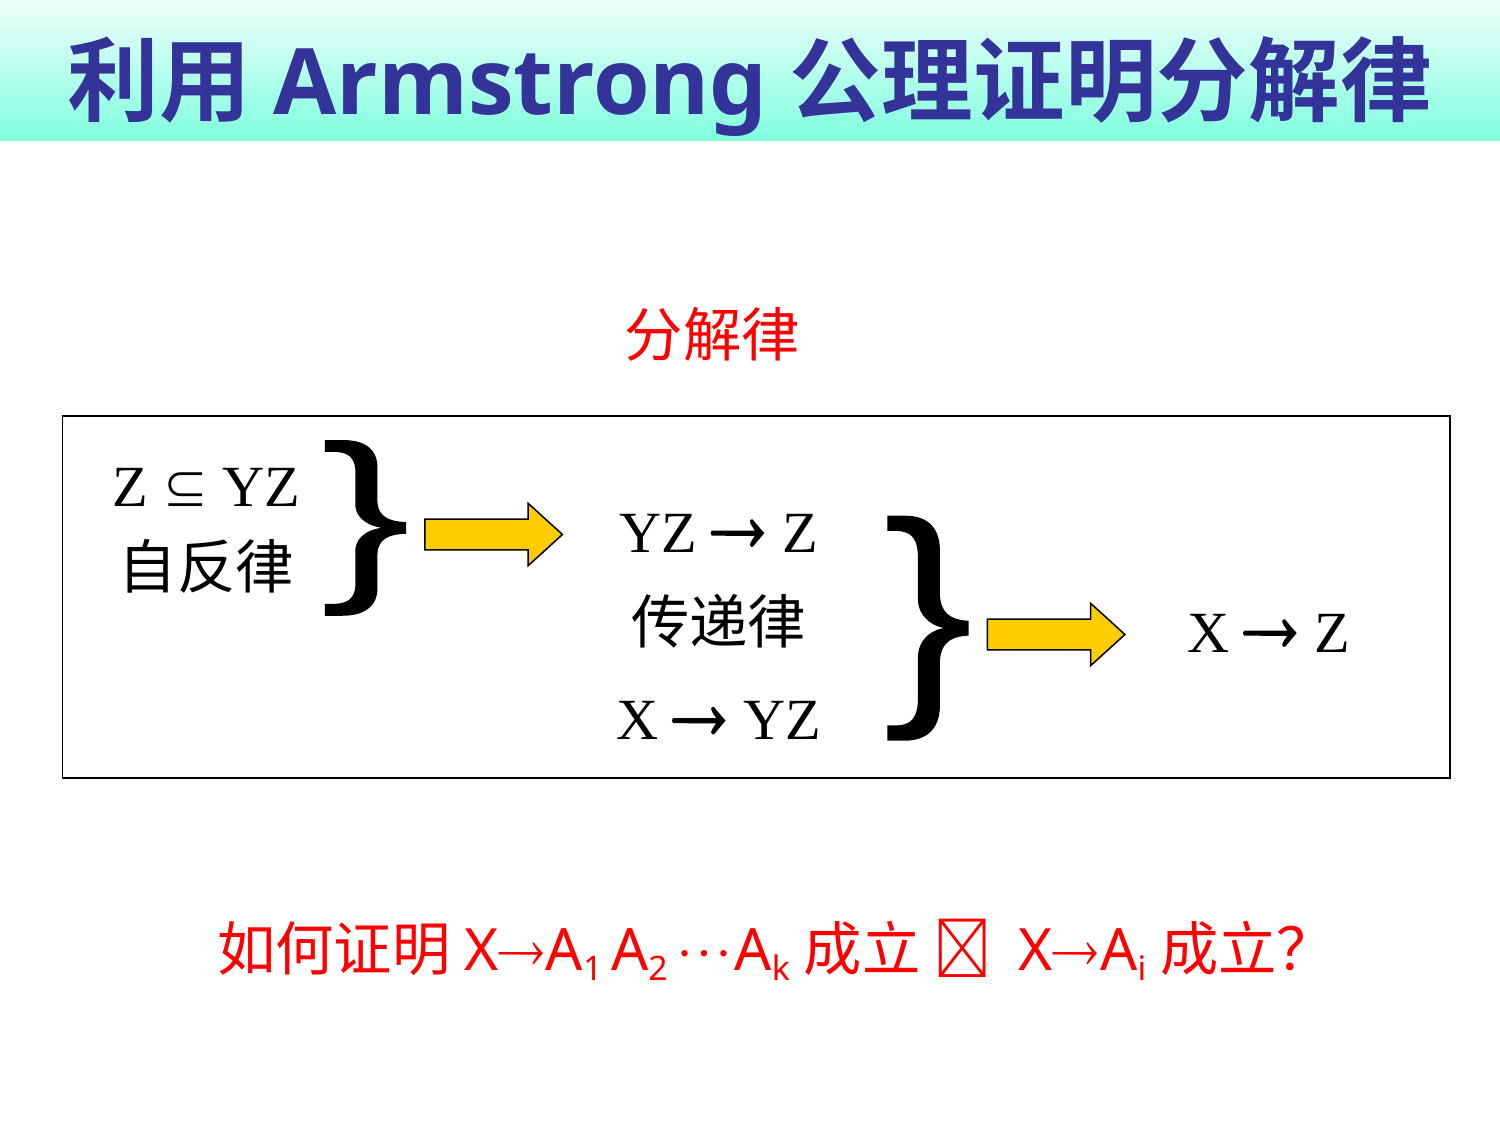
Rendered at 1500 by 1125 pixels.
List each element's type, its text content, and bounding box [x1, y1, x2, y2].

text_box 如何证明XA1 A2 Ak成立  XAi成立？ [202, 905, 1350, 995]
title 利用Armstrong公理证明分解律 [0, 0, 1500, 141]
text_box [49, 290, 1451, 779]
